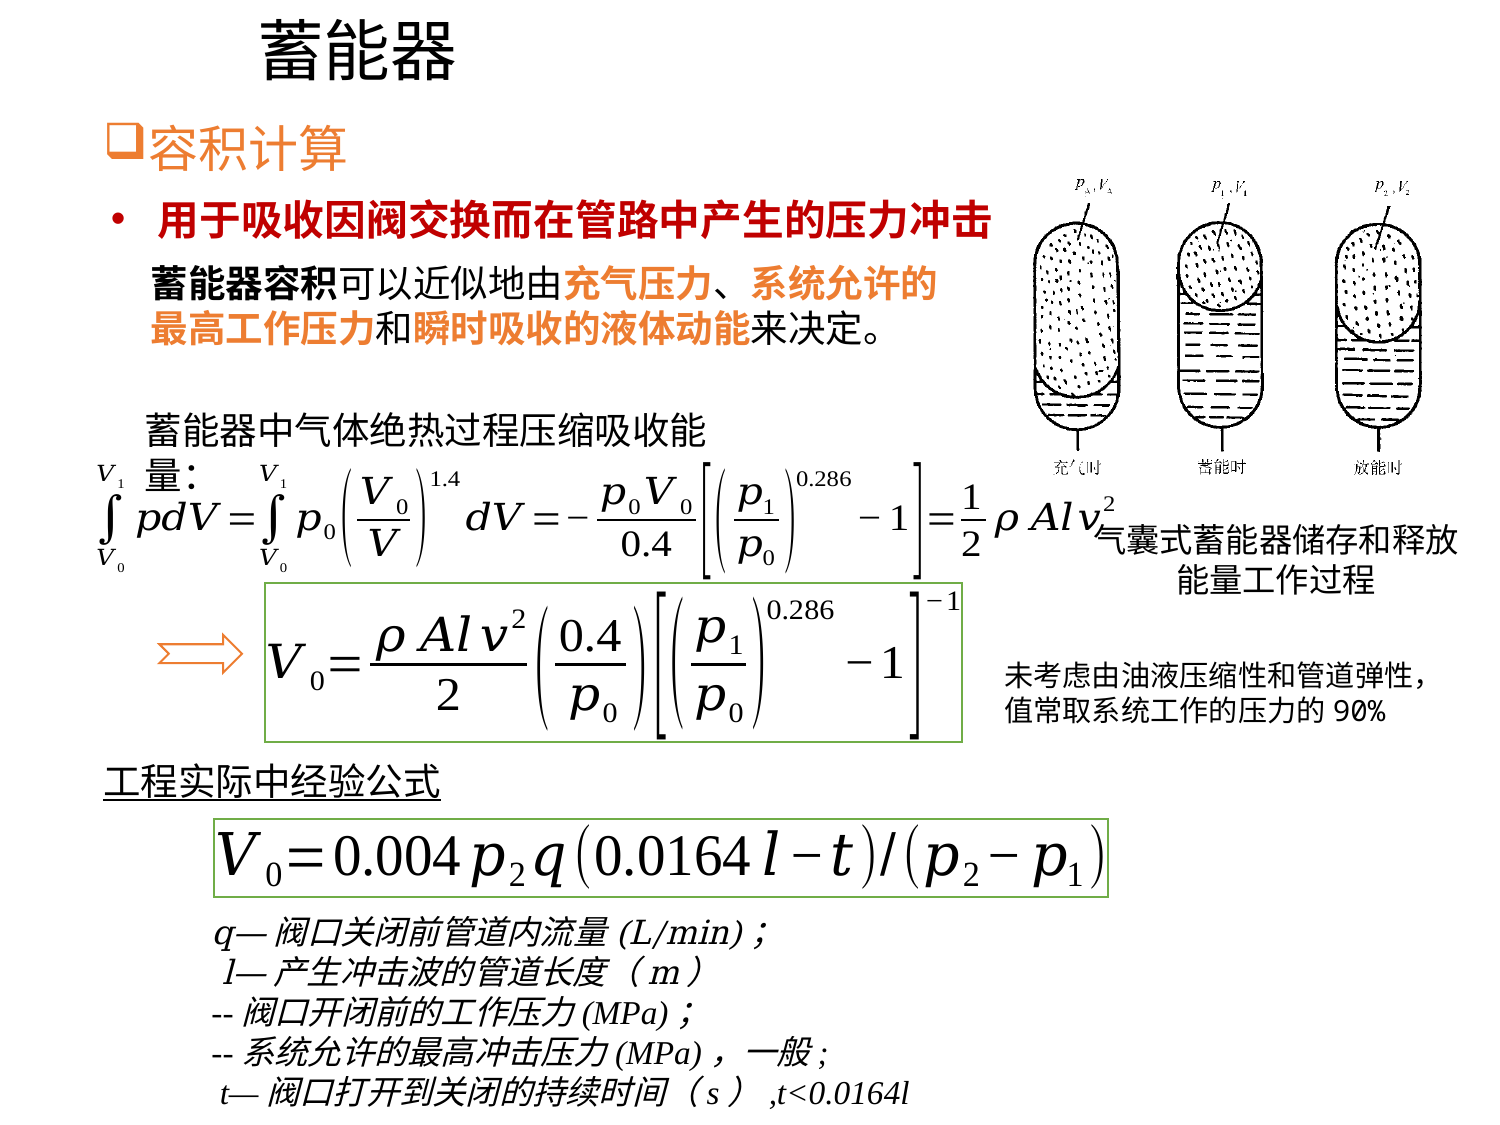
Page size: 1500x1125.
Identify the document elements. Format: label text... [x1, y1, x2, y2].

list 容积计算 [88, 116, 1117, 187]
text_box 用于吸收因阀交换而在管路中产生的压力冲击 [96, 186, 1009, 251]
text_box 工程实际中经验公式 [88, 750, 488, 811]
text_box 气囊式蓄能器储存和释放能量工作过程 [1064, 512, 1488, 607]
title 蓄能器 [242, 3, 1305, 106]
text_box 蓄能器中气体绝热过程压缩吸收能量： [130, 399, 797, 505]
picture [1009, 174, 1444, 476]
text_box [156, 632, 244, 676]
